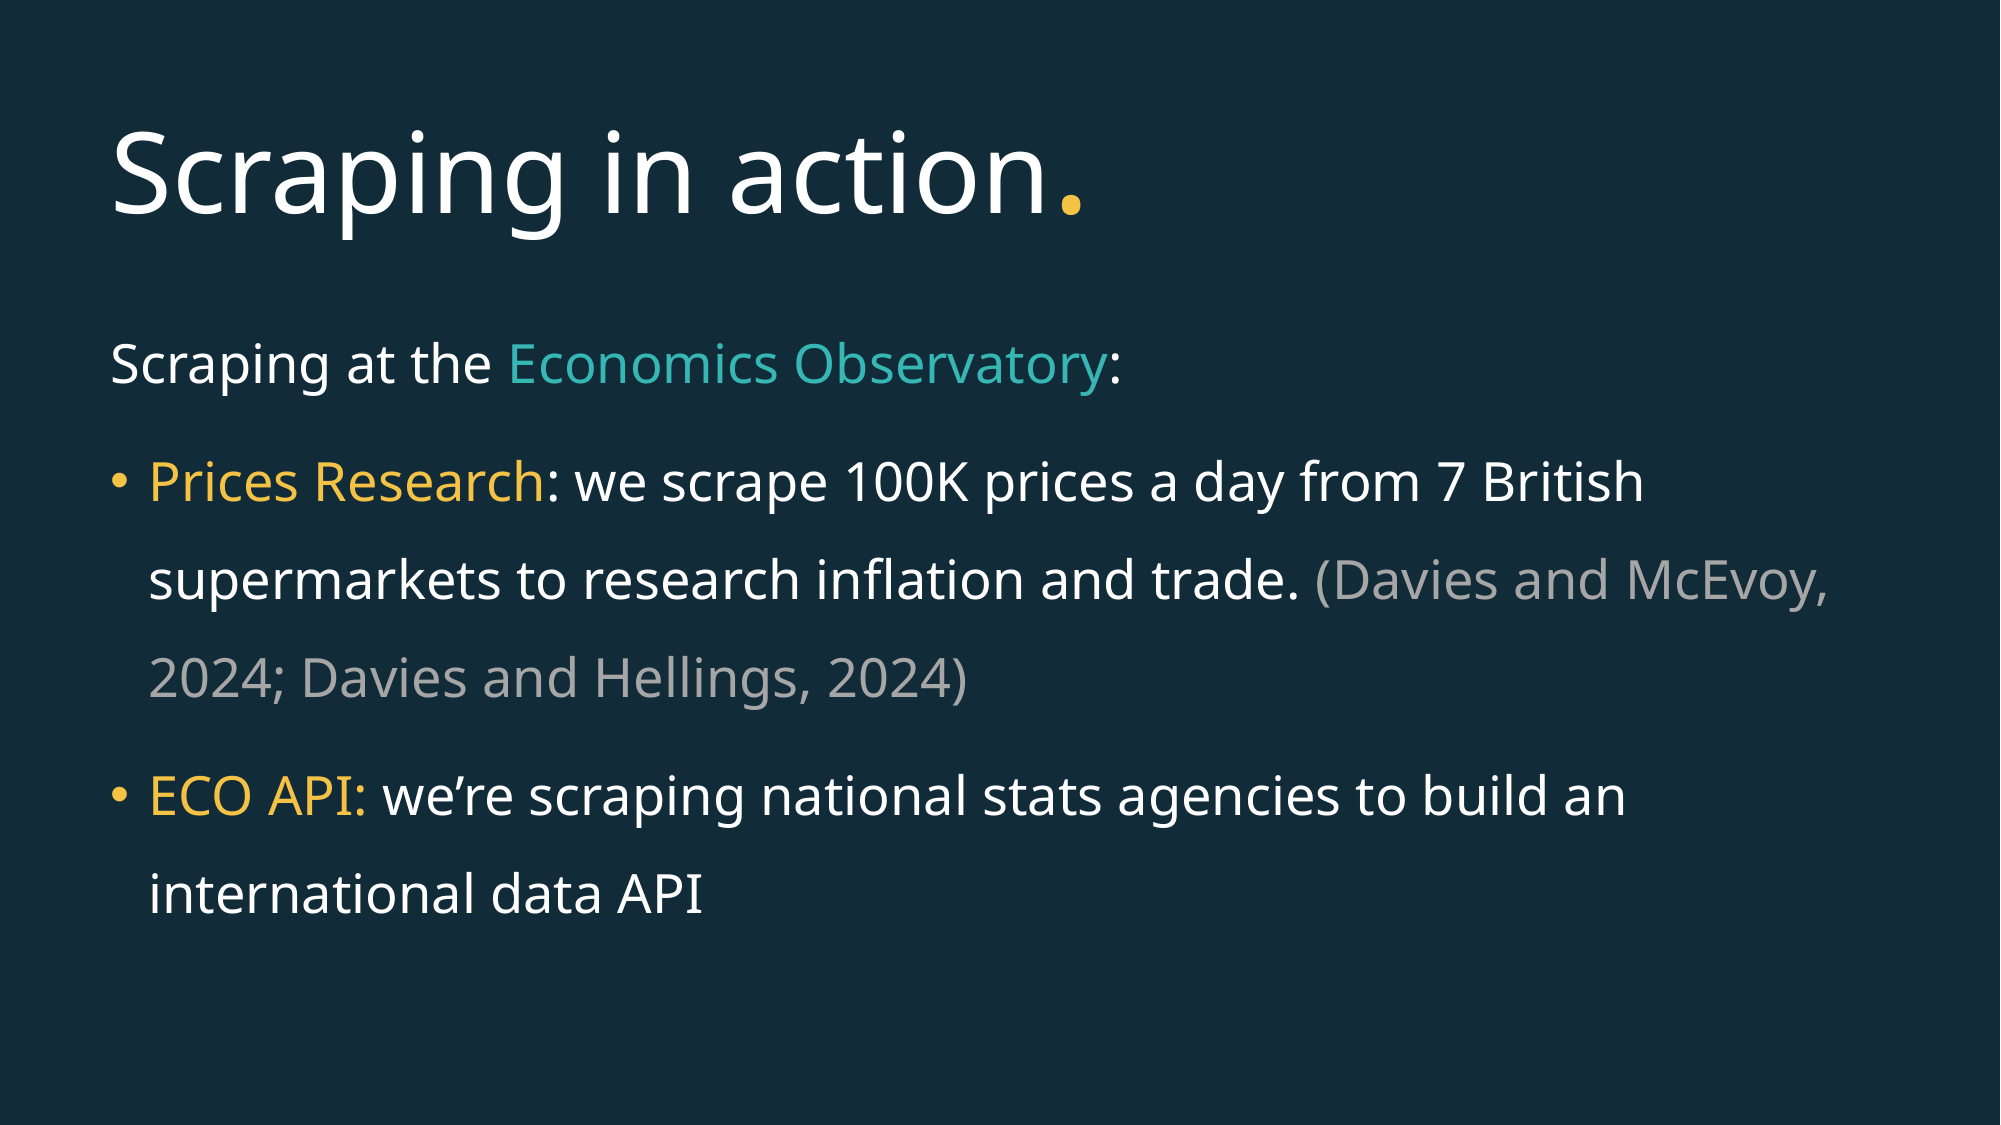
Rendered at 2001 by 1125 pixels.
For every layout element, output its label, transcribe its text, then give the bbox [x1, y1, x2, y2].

title Scraping in action. [95, 55, 1821, 274]
list Scraping at the Economics Observatory: Prices Research: we scrape 100K prices a day from 7 British supermarkets to research inflation and trade. (Davies and McEvoy, 2024; Davies and Hellings, 2024) ECO API: we’re scraping national stats agencies to build an international data API [95, 289, 1974, 1003]
